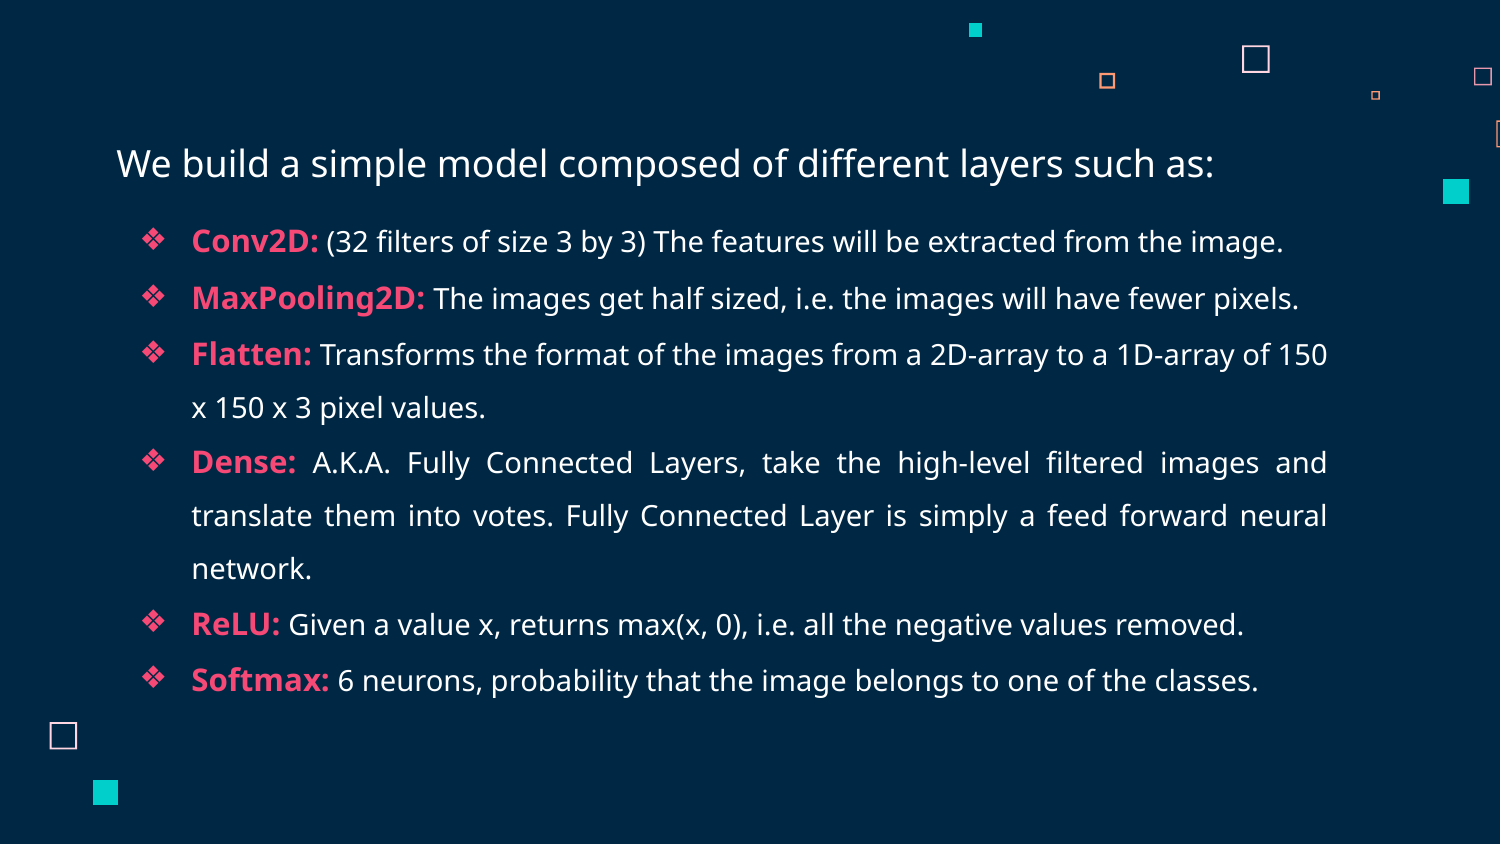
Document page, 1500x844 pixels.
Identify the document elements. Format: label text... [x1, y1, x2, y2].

title We build a simple model composed of different layers such as: [101, 105, 1344, 200]
list Conv2D: (32 filters of size 3 by 3) The features will be extracted from the image. MaxPooling2D: The images get half sized, i.e. the images will have fewer pixels. Flatten: Transforms the format of the images from a 2D-array to a 1D-array of 150 x 150 x 3 pixel values. Dense: A.K.A. Fully Connected Layers, take the high-level filtered images and translate them into votes. Fully Connected Layer is simply a feed forward neural network. ReLU: Given a value x, returns max(x, 0), i.e. all the negative values removed. Softmax: 6 neurons, probability that the image belongs to one of the classes. [101, 200, 1344, 747]
